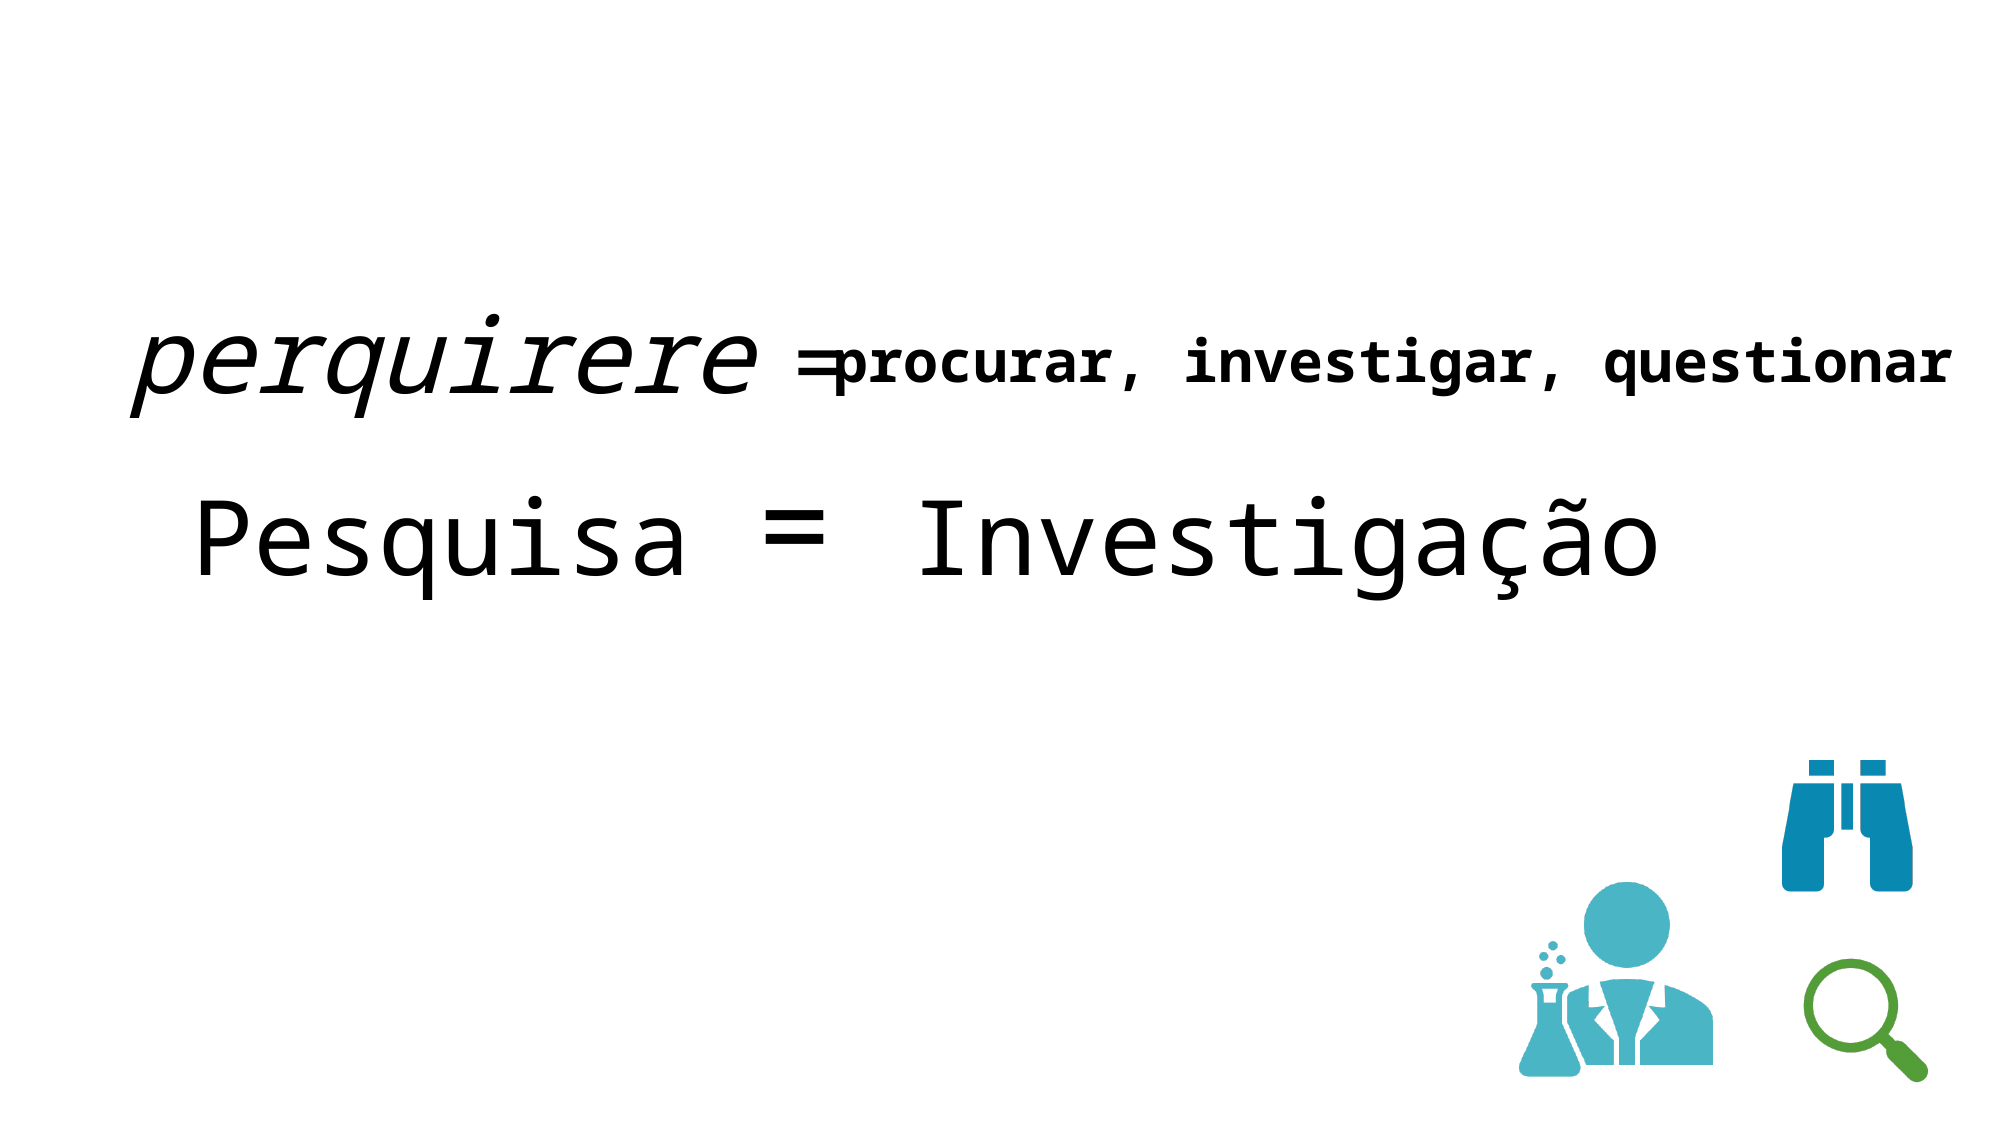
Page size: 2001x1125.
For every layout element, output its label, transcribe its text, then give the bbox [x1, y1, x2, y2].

text_box Pesquisa [176, 464, 706, 604]
text_box = [778, 296, 863, 422]
text_box perquirere [113, 281, 769, 422]
text_box procurar, investigar, questionar [818, 316, 1969, 402]
picture [1497, 733, 1939, 1102]
picture [1790, 944, 1941, 1095]
text_box Investigação [896, 464, 1677, 604]
text_box = [743, 439, 848, 604]
